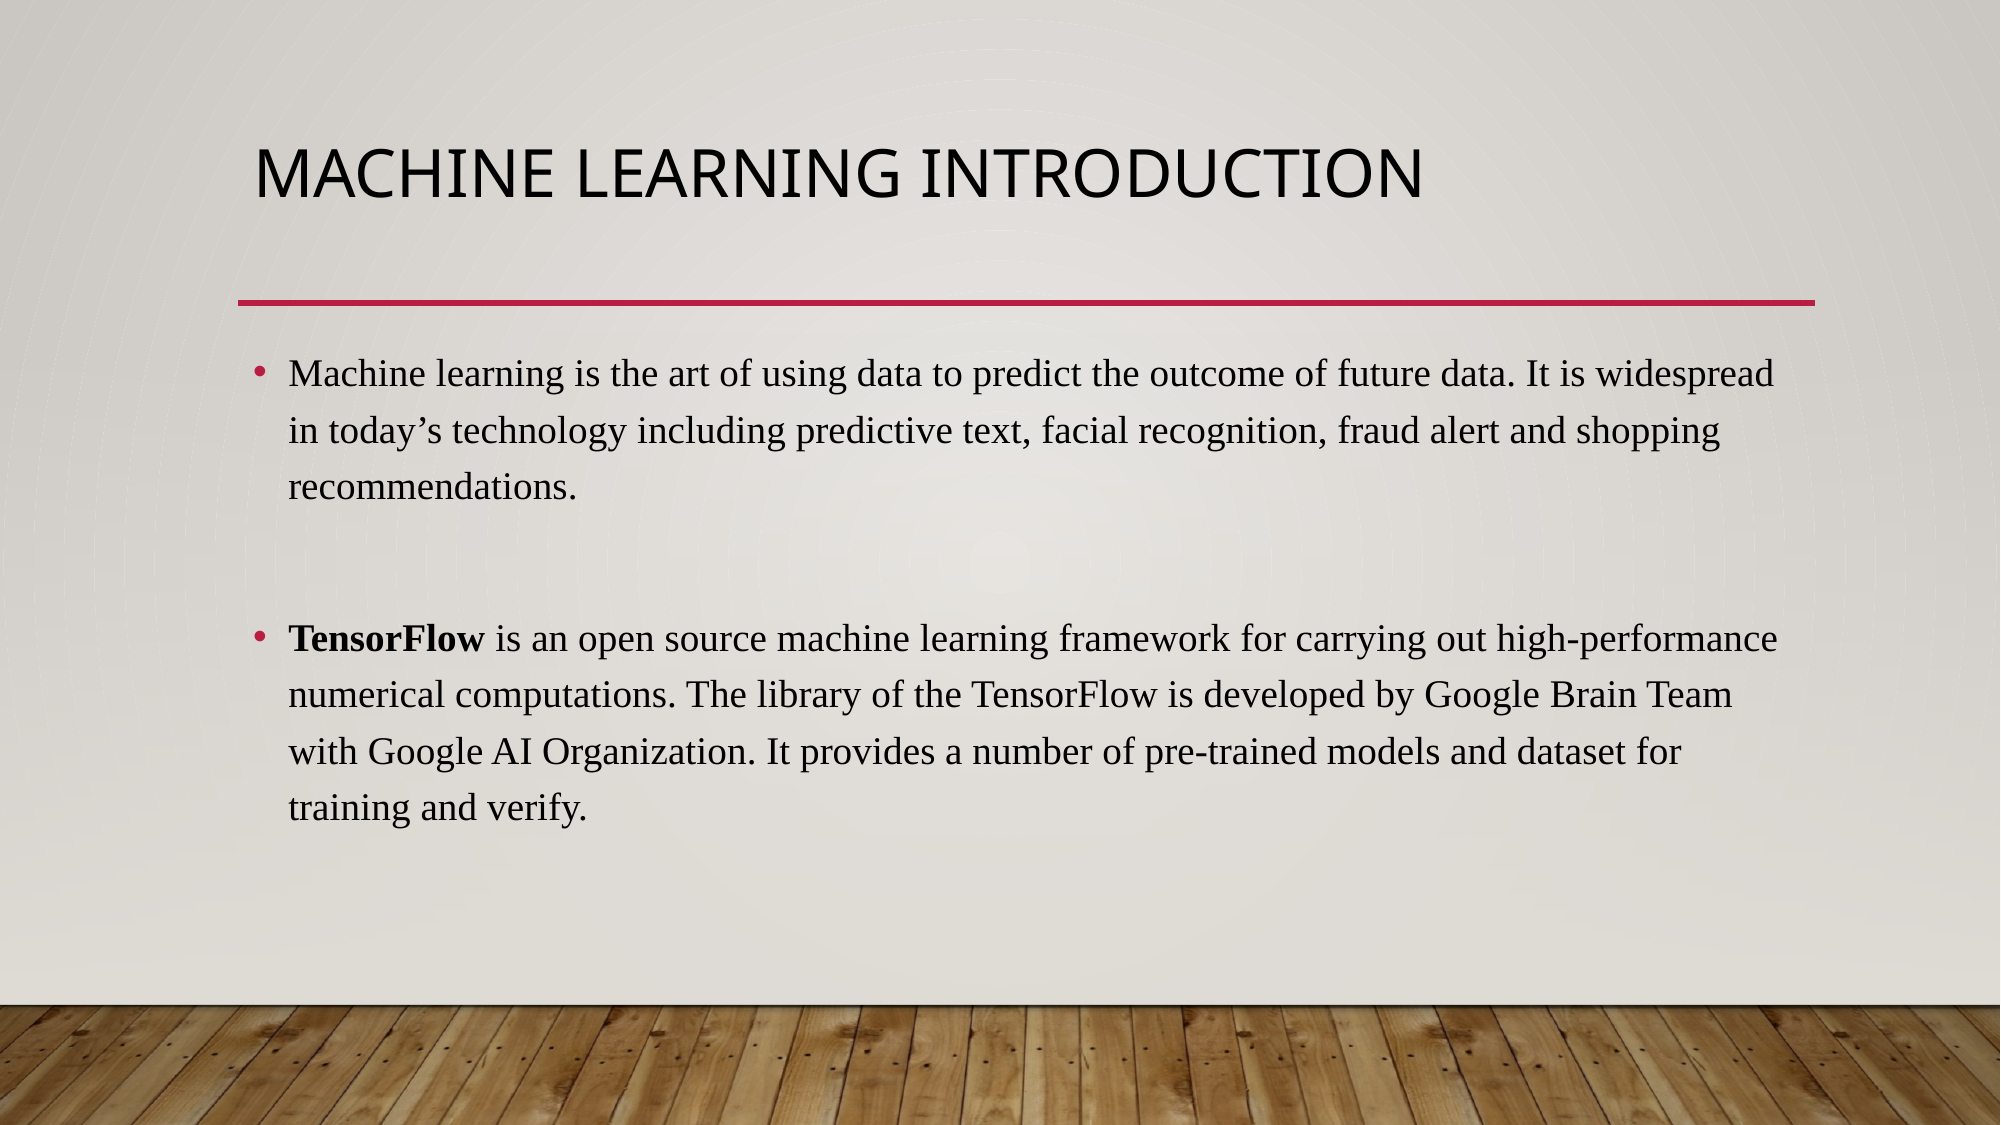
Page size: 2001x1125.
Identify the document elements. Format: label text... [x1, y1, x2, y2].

list Machine learning is the art of using data to predict the outcome of future data. It is widespread in today’s technology including predictive text, facial recognition, fraud alert and shopping recommendations. TensorFlow is an open source machine learning framework for carrying out high-performance numerical computations. The library of the TensorFlow is developed by Google Brain Team with Google AI Organization. It provides a number of pre-trained models and dataset for training and verify. [238, 330, 1814, 897]
picture [0, 1005, 2000, 1125]
title Machine learning introduction [238, 131, 1814, 305]
